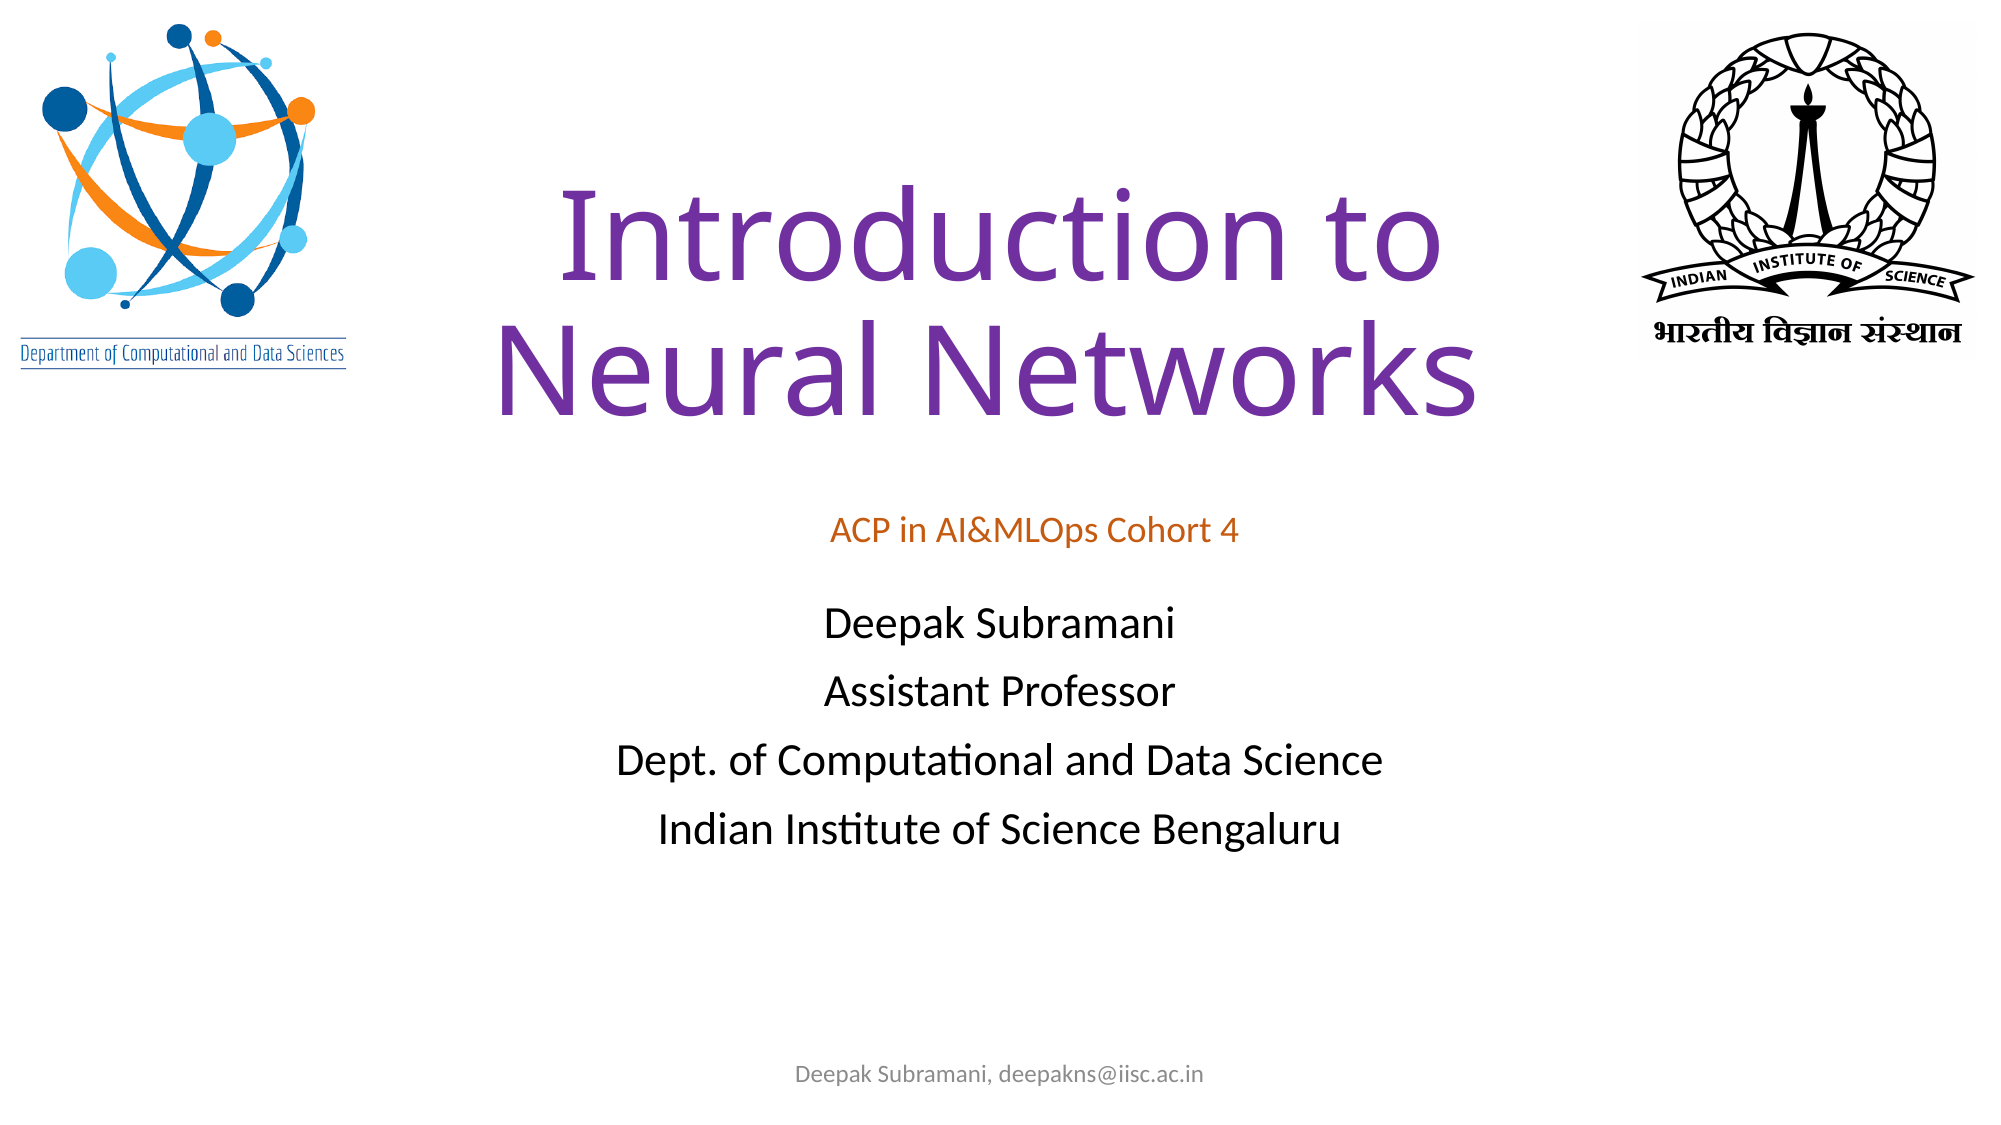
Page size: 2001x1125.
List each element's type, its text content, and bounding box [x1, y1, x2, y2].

picture [19, 22, 347, 371]
picture [1639, 22, 1977, 360]
title Introduction to Neural Networks [364, 130, 1640, 450]
subtitle Deepak Subramani Assistant Professor Dept. of Computational and Data Science Indian Institute of Science Bengaluru [249, 590, 1750, 863]
footer Deepak Subramani, deepakns@iisc.ac.in [662, 1042, 1338, 1103]
text_box ACP in AI&MLOps Cohort 4 [815, 497, 1255, 558]
